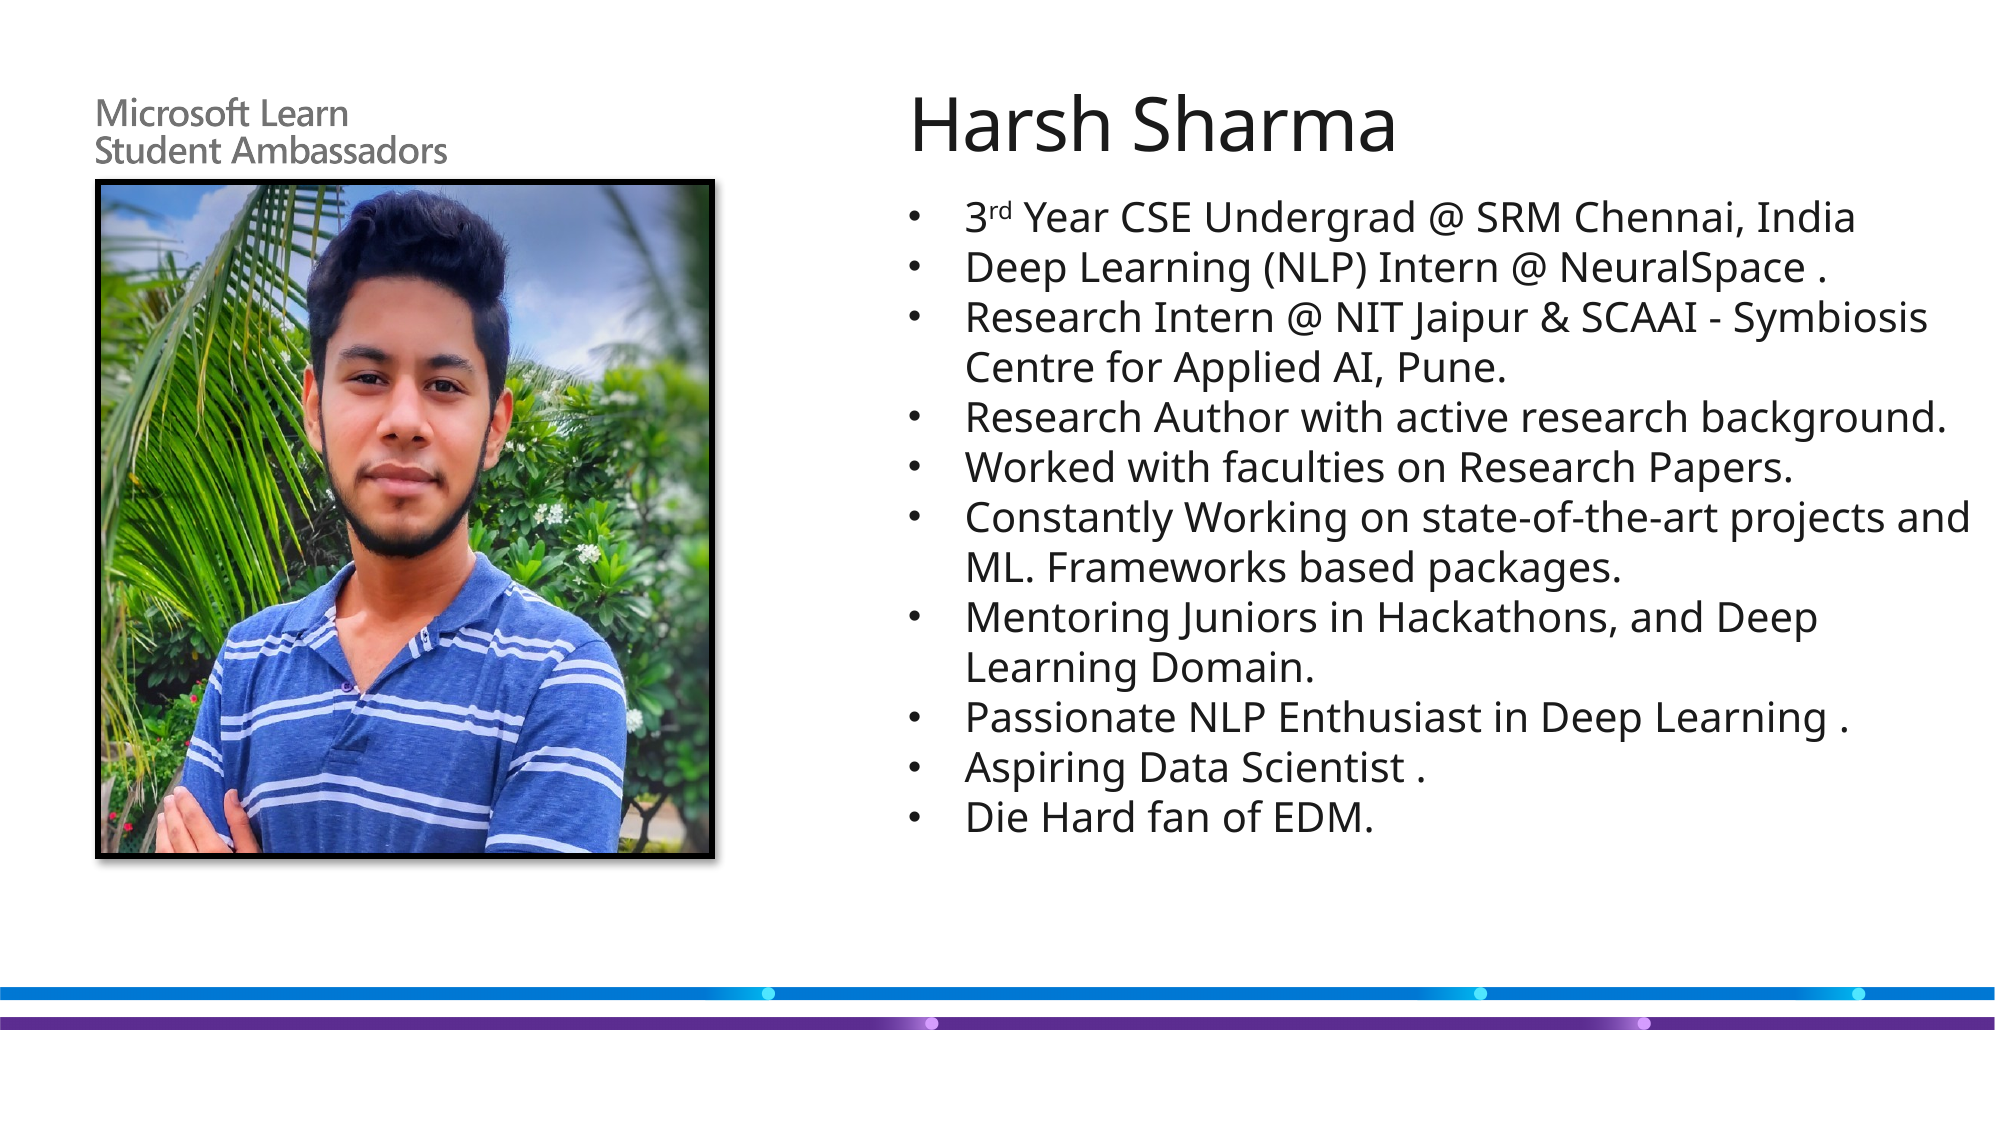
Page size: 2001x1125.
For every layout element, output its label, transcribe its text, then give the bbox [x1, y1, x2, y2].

list 3rd Year CSE Undergrad @ SRM Chennai, India Deep Learning (NLP) Intern @ NeuralSpace . Research Intern @ NIT Jaipur & SCAAI - Symbiosis Centre for Applied AI, Pune. Research Author with active research background. Worked with faculties on Research Papers. Constantly Working on state-of-the-art projects and ML. Frameworks based packages. Mentoring Juniors in Hackathons, and Deep Learning Domain. Passionate NLP Enthusiast in Deep Learning . Aspiring Data Scientist . Die Hard fan of EDM. [908, 190, 2000, 848]
picture [96, 97, 447, 164]
picture [100, 184, 709, 854]
title Harsh Sharma [908, 75, 1998, 167]
picture [0, 987, 2000, 1030]
